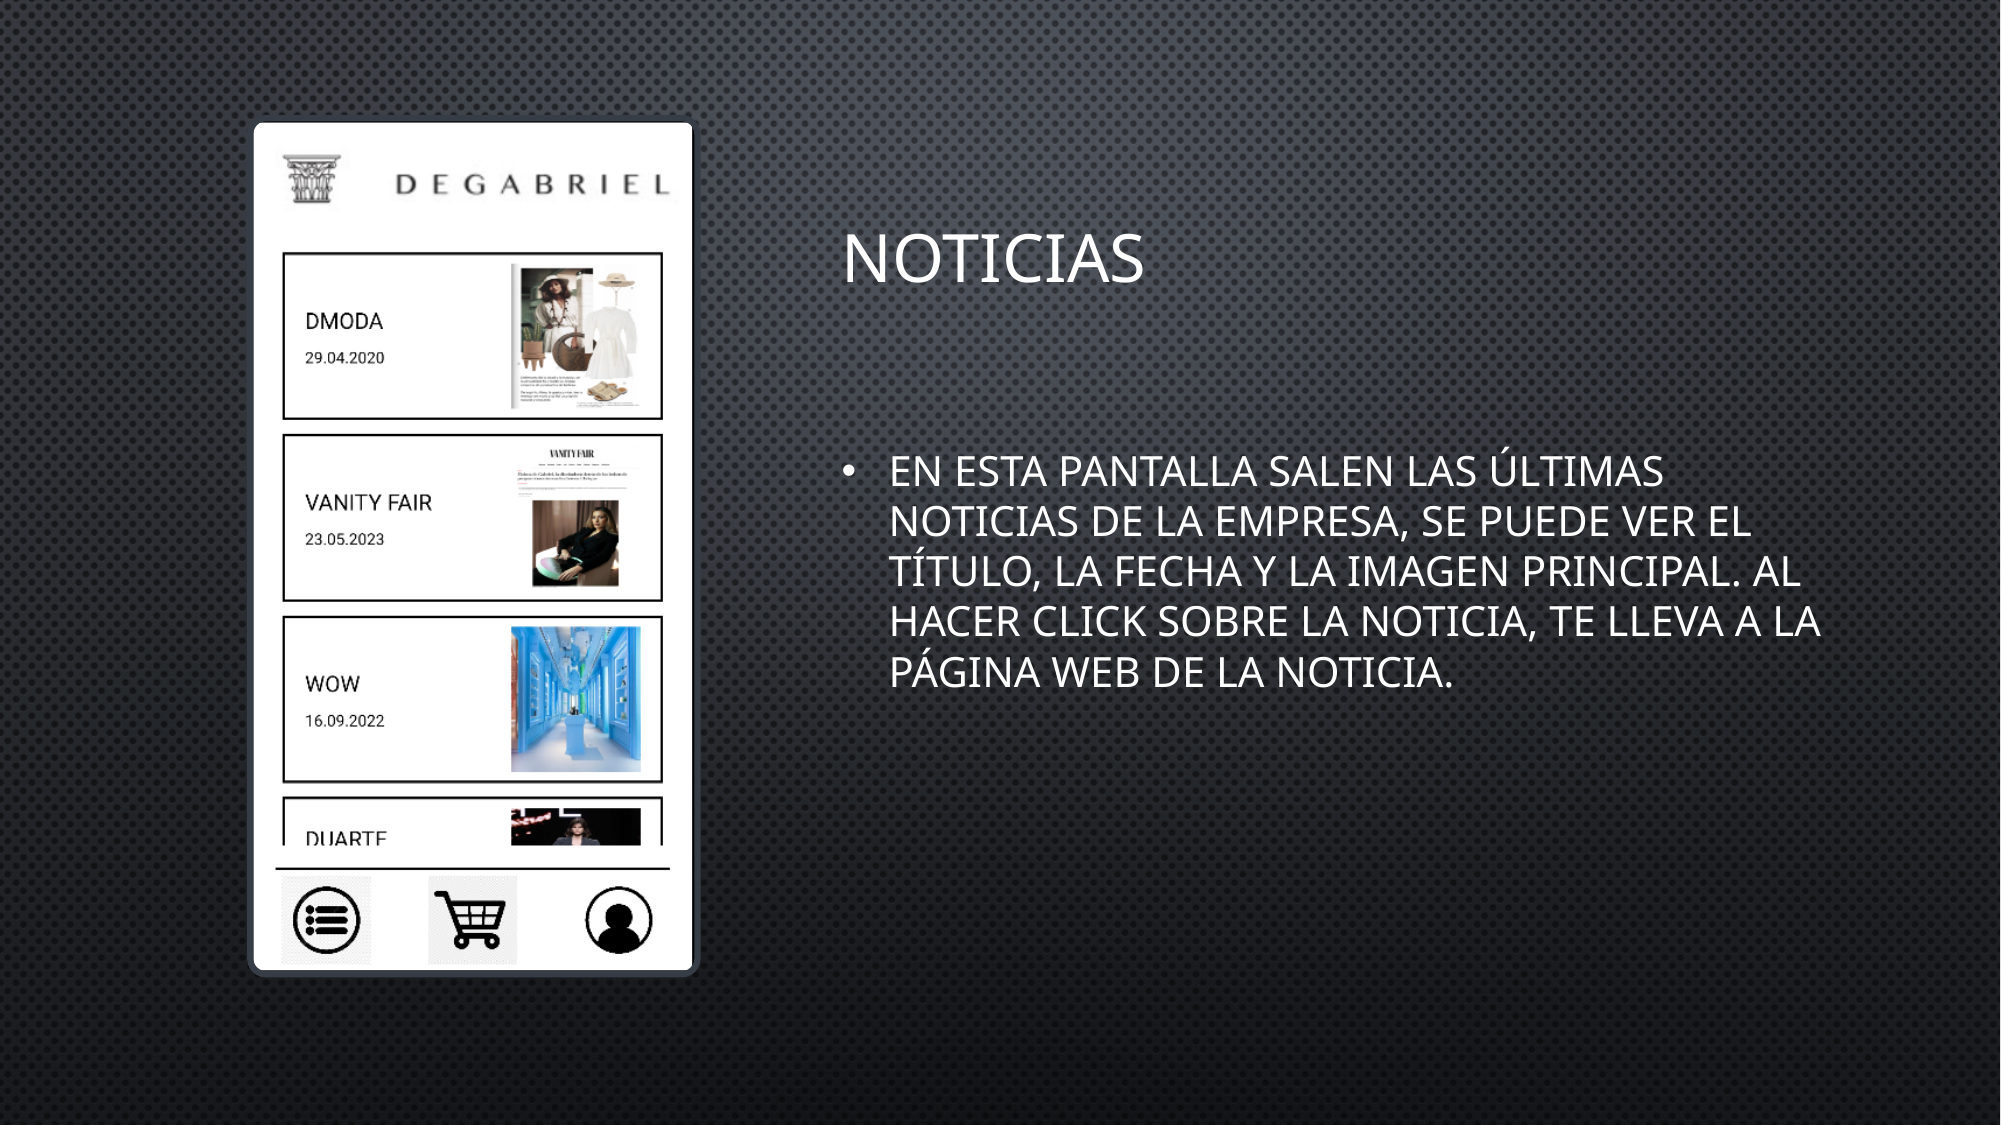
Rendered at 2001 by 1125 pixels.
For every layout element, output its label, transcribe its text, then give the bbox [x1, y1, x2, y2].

picture [249, 117, 698, 975]
title noticias [826, 99, 1833, 413]
list En esta pantalla salen las últimas noticias de la empresa, se puede ver el título, la fecha y la imagen principal. Al hacer click sobre la noticia, te lleva a la página web de la noticia. [826, 437, 1856, 995]
